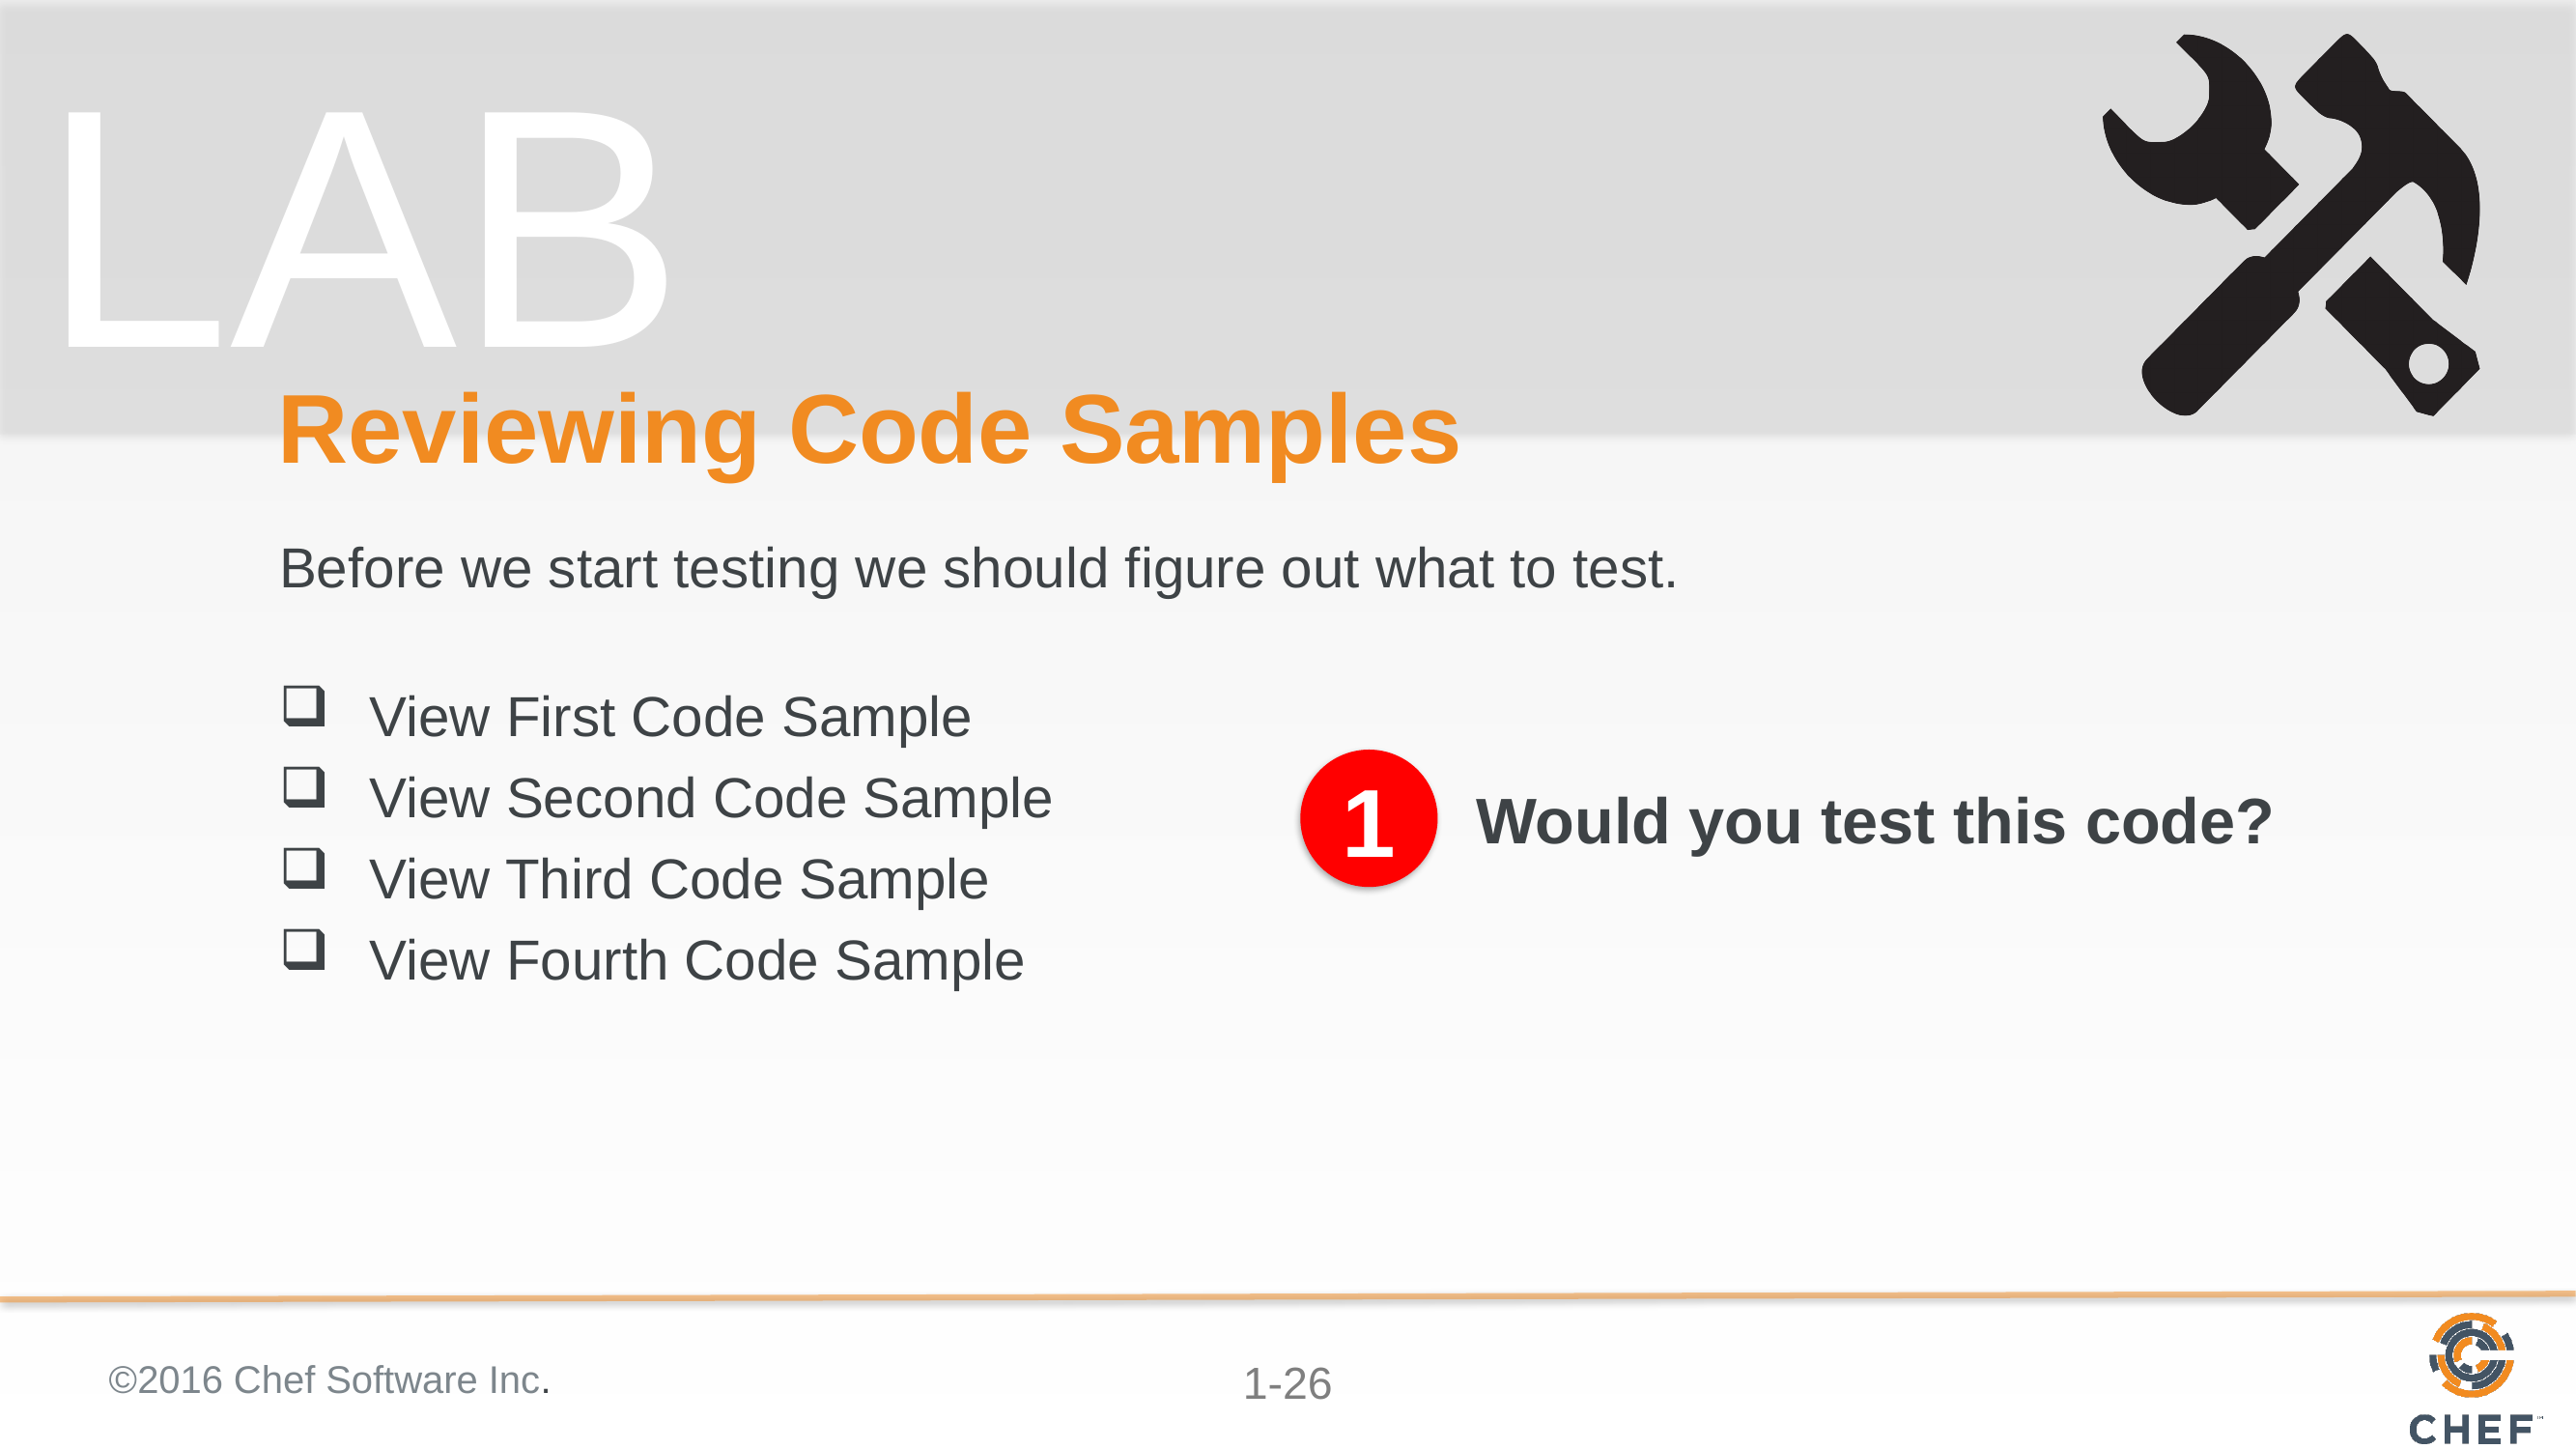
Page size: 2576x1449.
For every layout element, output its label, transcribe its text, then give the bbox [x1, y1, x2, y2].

text_box Would you test this code? [1461, 749, 2386, 888]
picture [2103, 34, 2485, 416]
text_box 1 [1299, 749, 1439, 888]
subtitle Before we start testing we should figure out what to test. View First Code Sample View Second Code Sample View Third Code Sample View Fourth Code Sample [265, 516, 2217, 1047]
title Reviewing Code Samples [263, 363, 2218, 499]
picture [2399, 1297, 2551, 1449]
